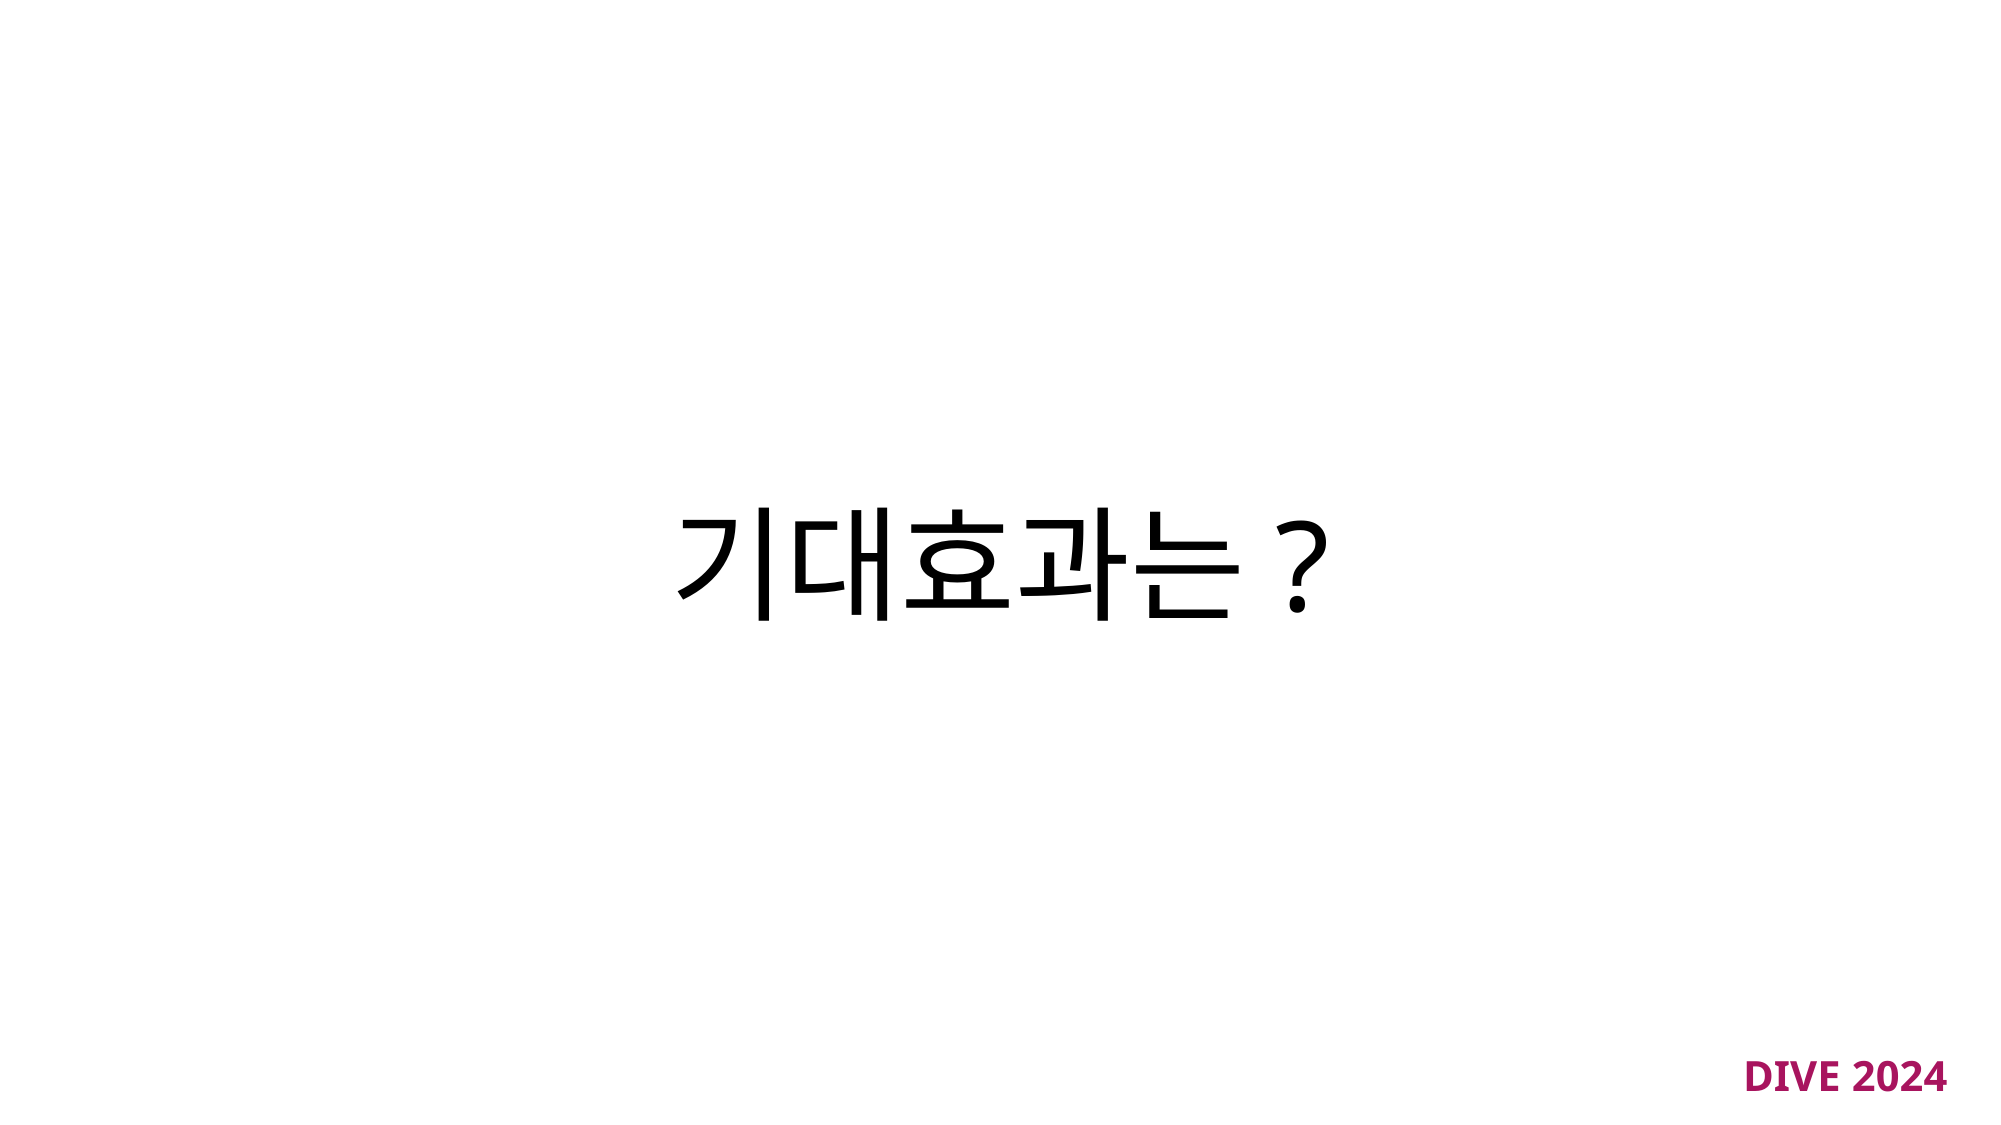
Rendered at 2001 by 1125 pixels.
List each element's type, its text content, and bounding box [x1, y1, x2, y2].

text_box 기대효과는? [409, 479, 1591, 644]
